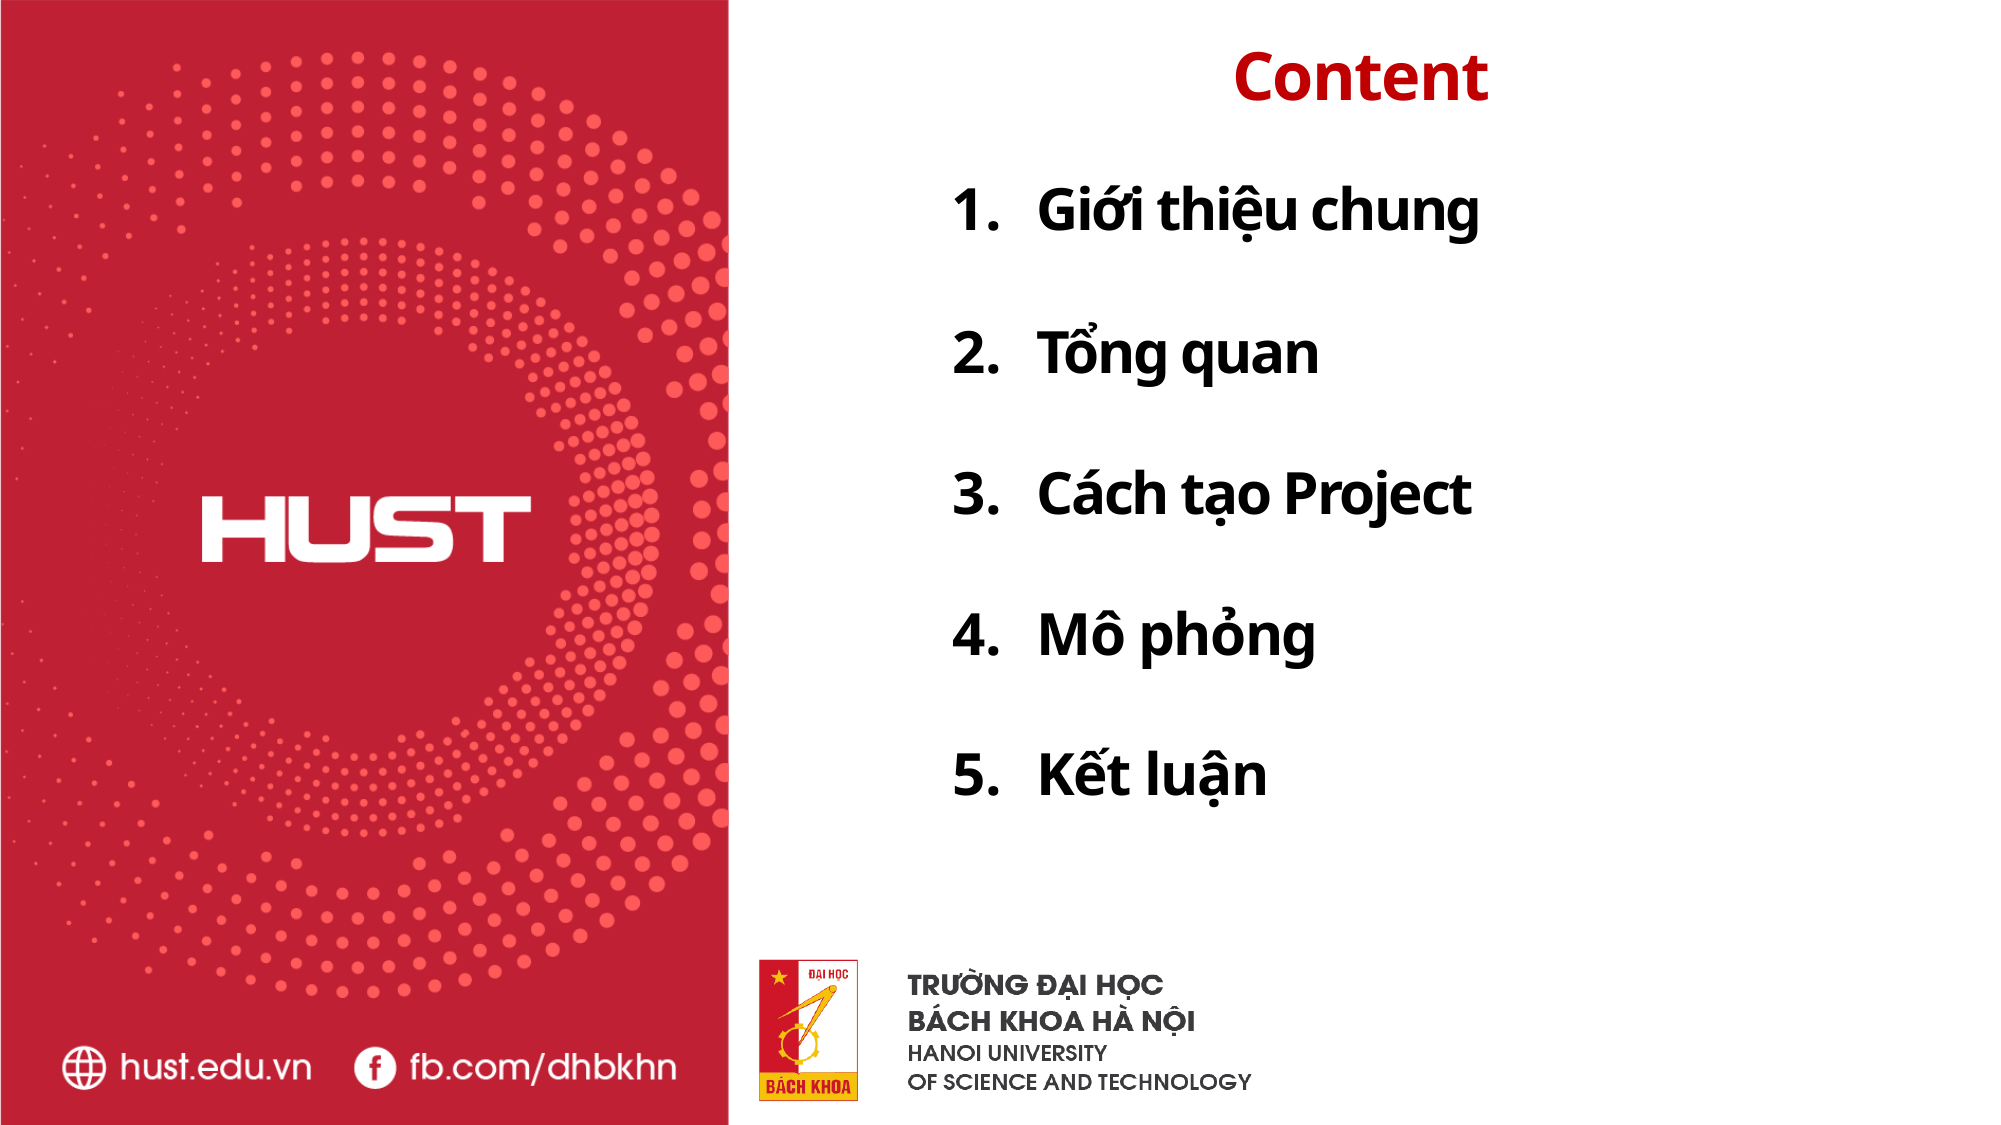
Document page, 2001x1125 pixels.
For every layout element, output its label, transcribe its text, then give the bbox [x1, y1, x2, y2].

title Content [734, 31, 1757, 222]
text_box Giới thiệu chung Tổng quan Cách tạo Project Mô phỏng Kết luận [950, 169, 1792, 808]
picture [0, 0, 1271, 1125]
